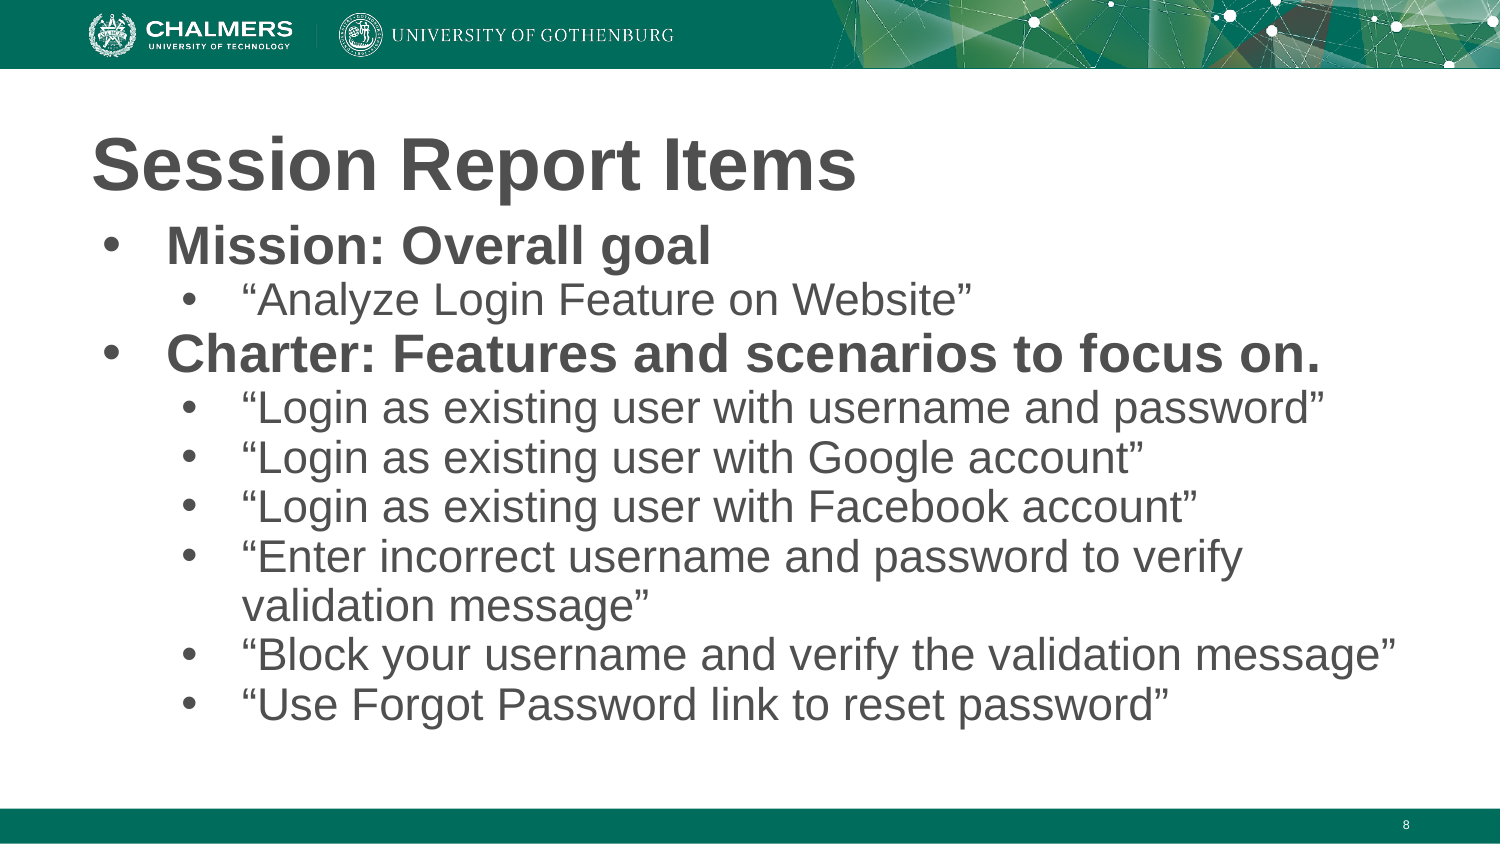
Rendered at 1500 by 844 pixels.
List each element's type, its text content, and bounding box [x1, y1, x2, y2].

slide_number ‹#› [1074, 809, 1425, 844]
title Session Report Items [76, 100, 1425, 210]
list Mission: Overall goal “Analyze Login Feature on Website” Charter: Features and scenarios to focus on. “Login as existing user with username and password” “Login as existing user with Google account” “Login as existing user with Facebook account” “Enter incorrect username and password to verify validation message” “Block your username and verify the validation message” “Use Forgot Password link to reset password” [76, 210, 1425, 782]
picture [64, 0, 696, 85]
picture [759, 0, 1500, 68]
